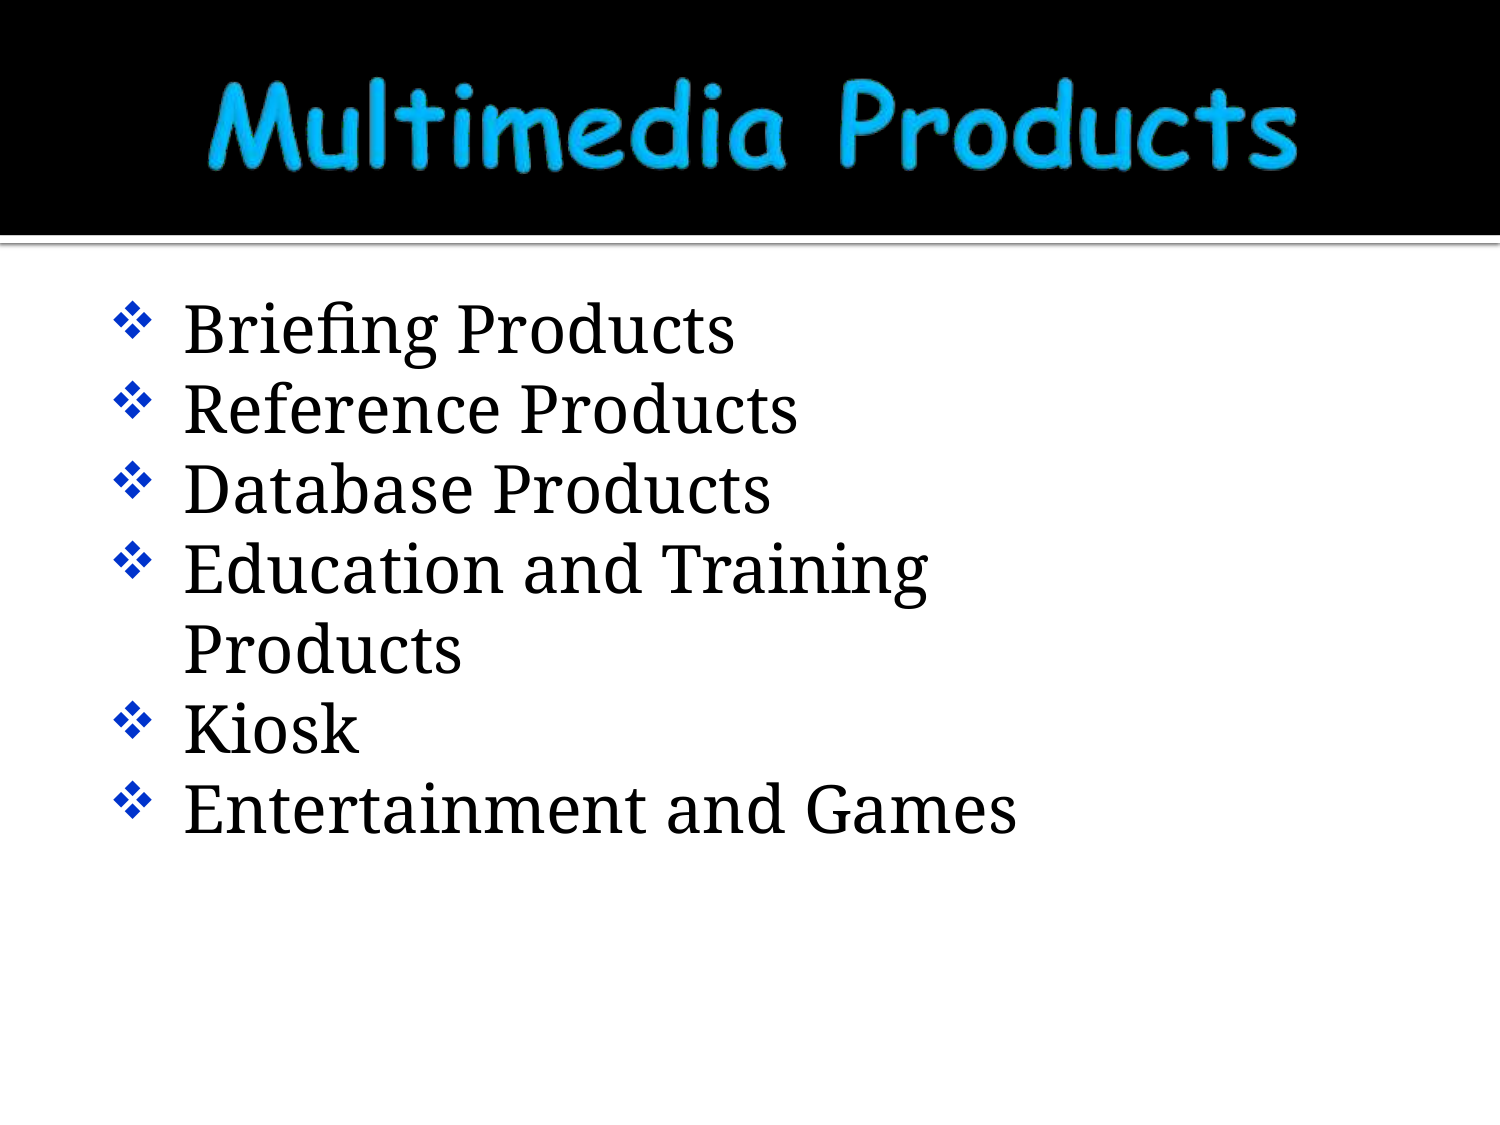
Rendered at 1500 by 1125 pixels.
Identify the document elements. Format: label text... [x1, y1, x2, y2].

picture [0, 243, 1500, 251]
text_box Briefing Products Reference Products Database Products Education and Training Products Kiosk Entertainment and Games [106, 284, 1163, 847]
text_box [134, 21, 1372, 199]
